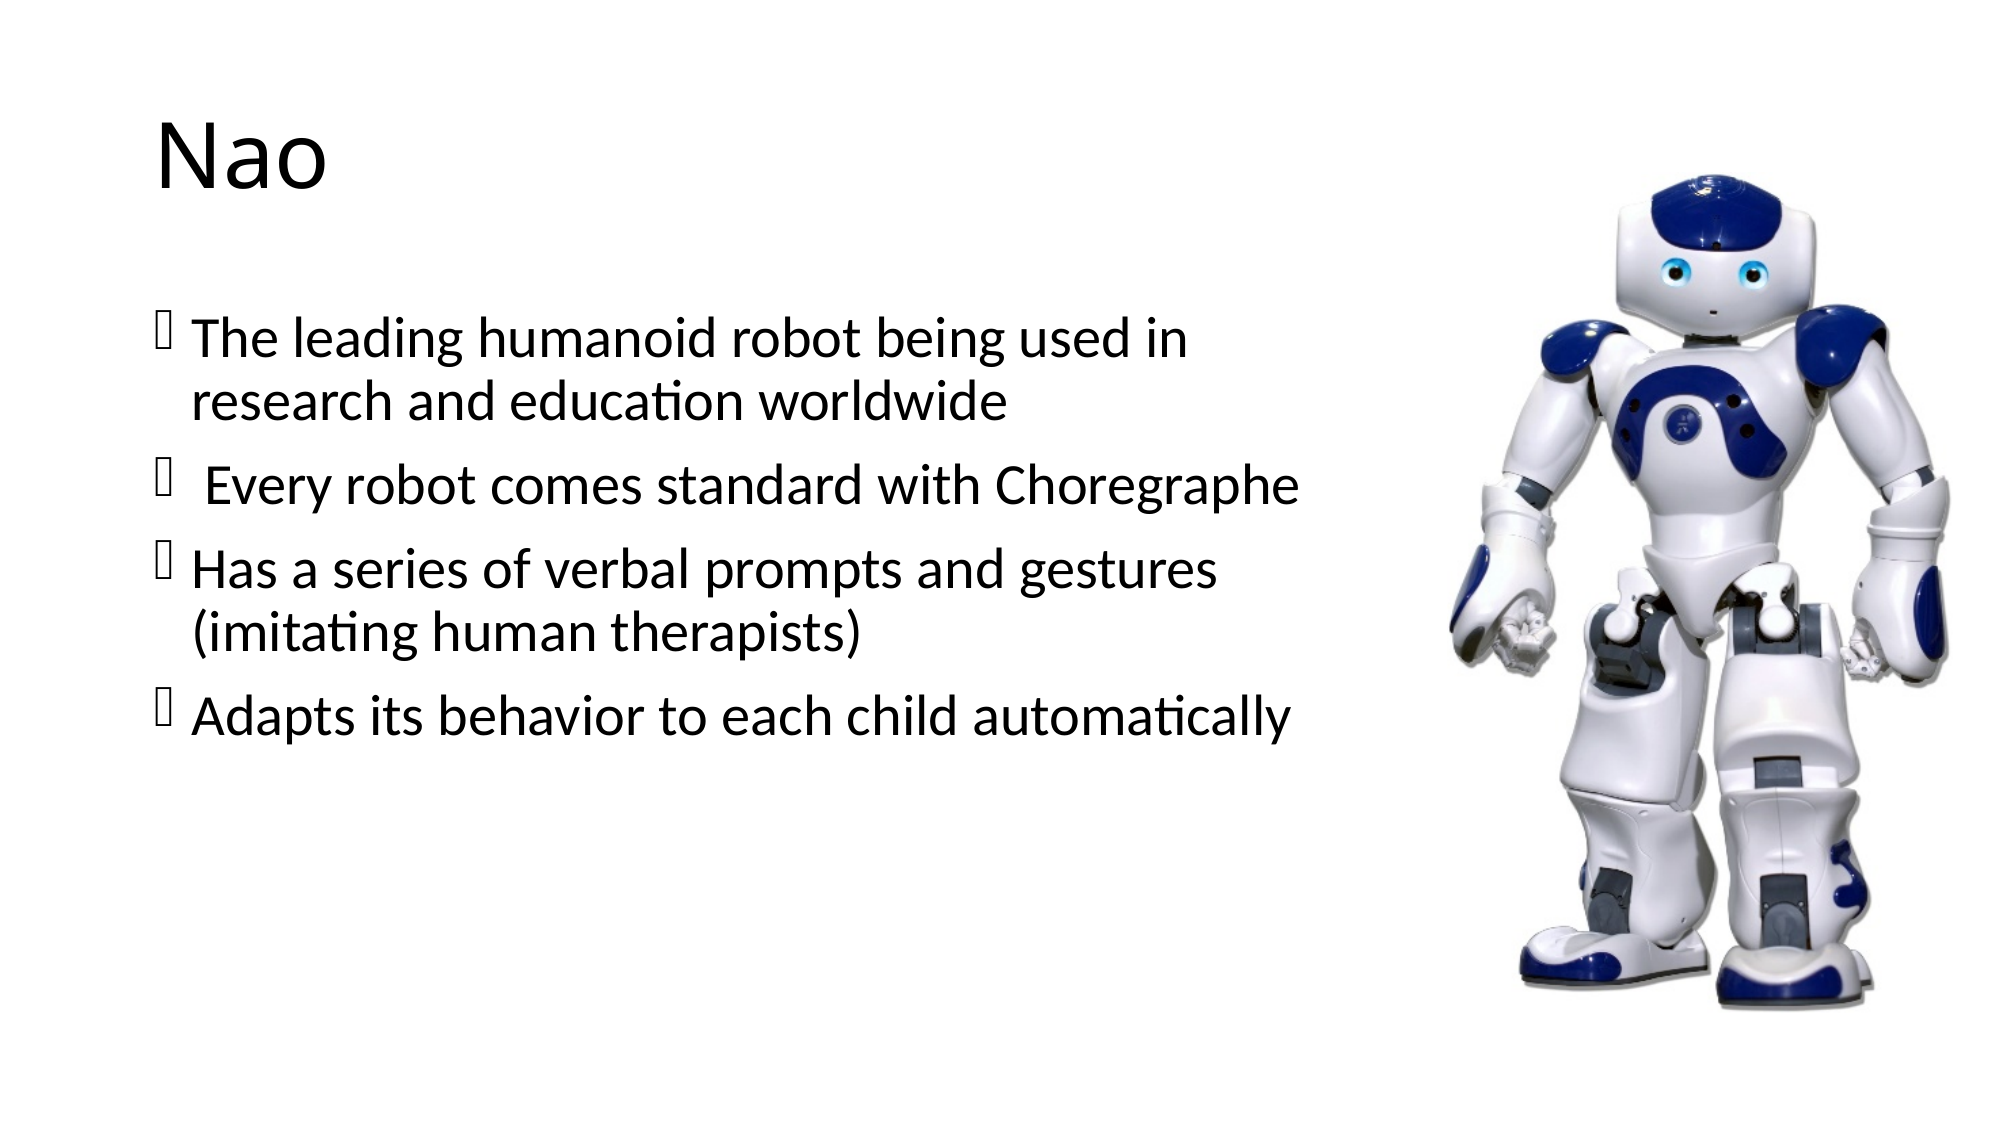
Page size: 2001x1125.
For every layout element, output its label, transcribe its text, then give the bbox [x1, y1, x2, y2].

picture [1447, 172, 1953, 1014]
title Nao [138, 50, 1864, 268]
list The leading humanoid robot being used in research and education worldwide Every robot comes standard with Choregraphe Has a series of verbal prompts and gestures (imitating human therapists) Adapts its behavior to each child automatically [138, 299, 1447, 1014]
